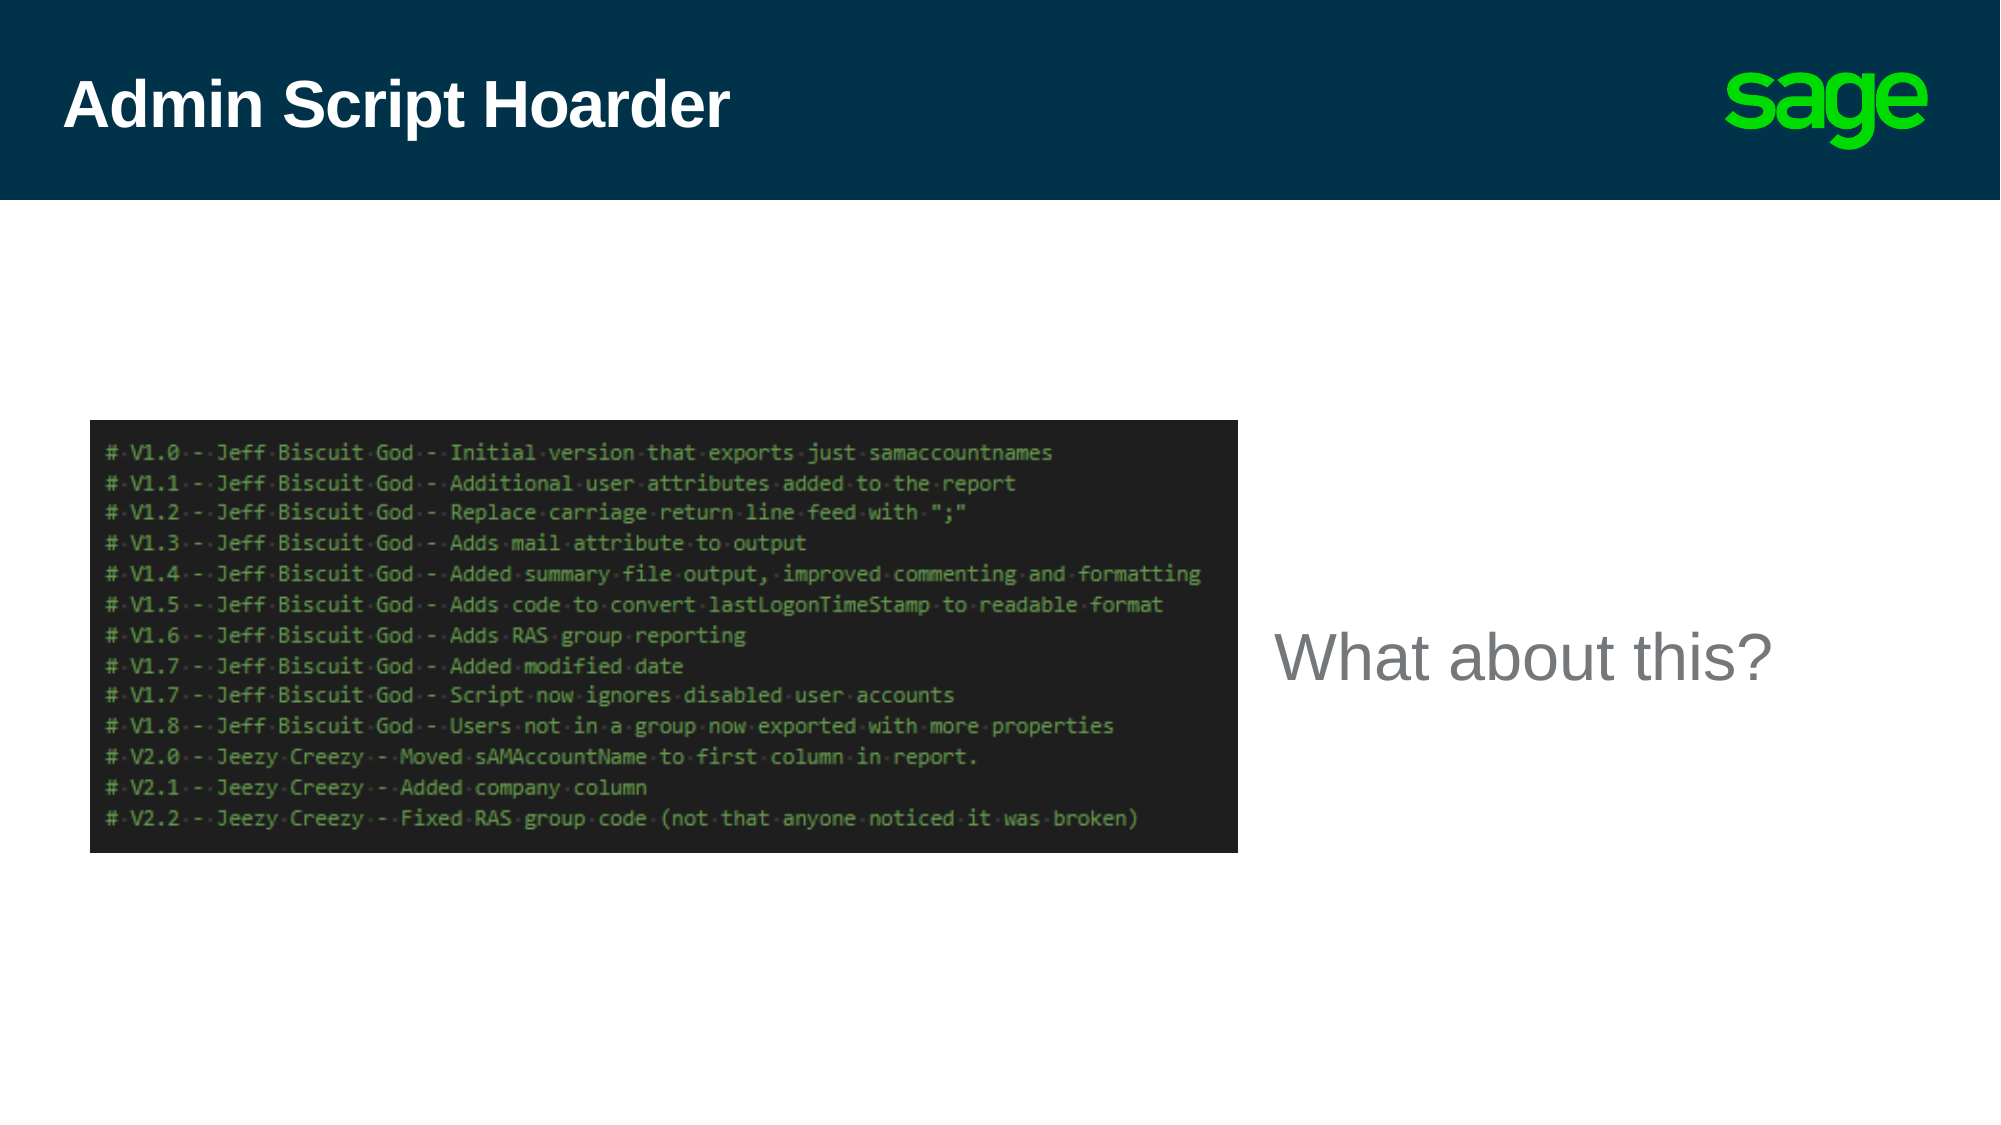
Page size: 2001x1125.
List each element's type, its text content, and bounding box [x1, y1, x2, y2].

picture [90, 420, 1238, 853]
title Admin Script Hoarder [62, 37, 1650, 165]
text_box What about this? [1259, 606, 1816, 701]
